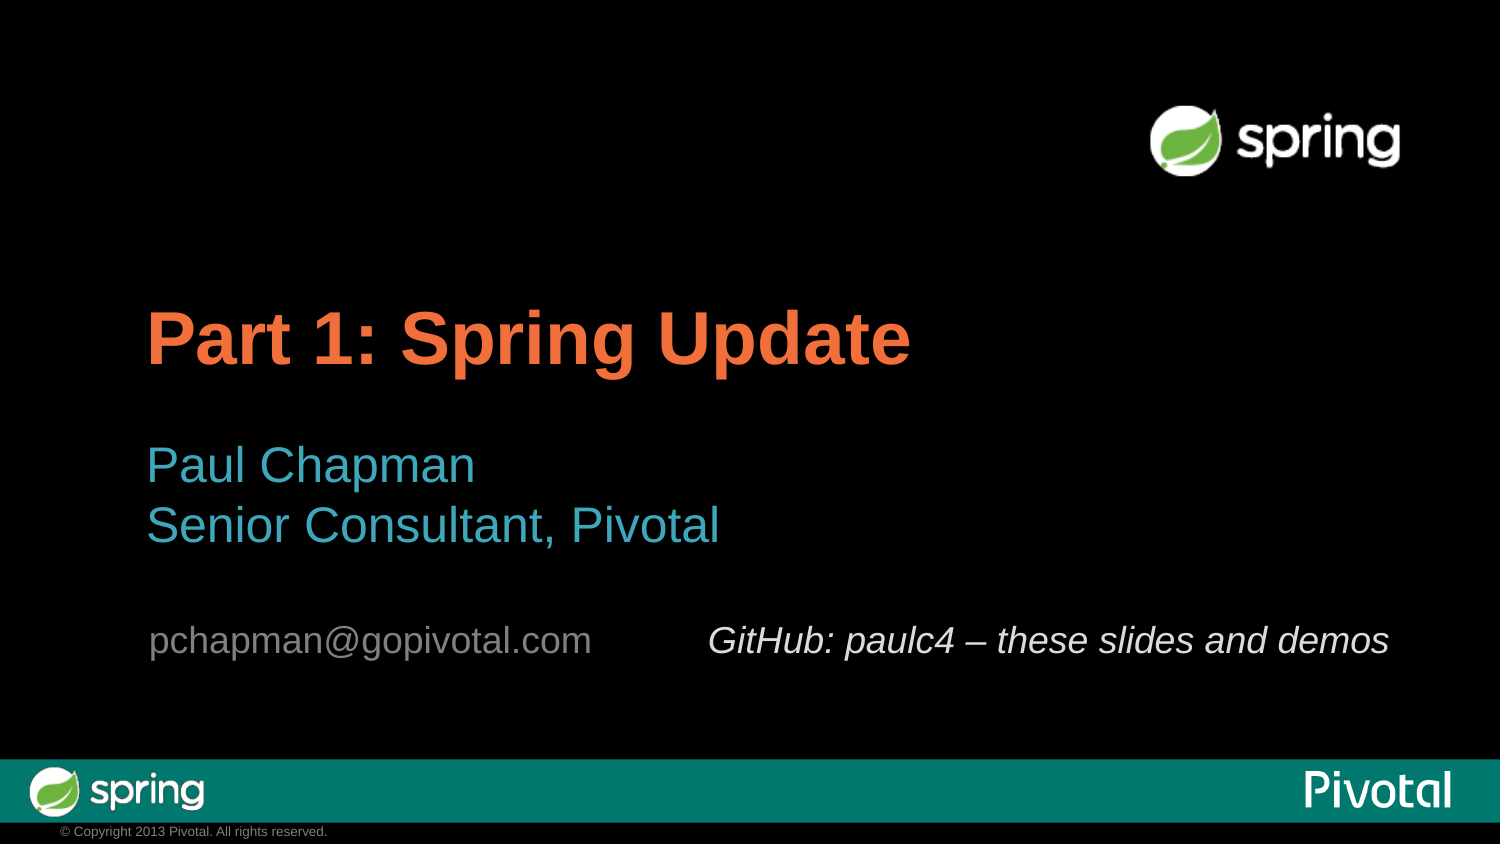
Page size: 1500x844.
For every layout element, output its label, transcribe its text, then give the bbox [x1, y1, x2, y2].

picture [1108, 86, 1419, 194]
subtitle Paul Chapman Senior Consultant, Pivotal [146, 431, 1139, 614]
picture [0, 754, 217, 829]
picture [1304, 768, 1452, 811]
title Part 1: Spring Update [146, 297, 1083, 381]
list pchapman@gopivotal.com [149, 615, 693, 662]
text_box GitHub: paulc4 – these slides and demos [693, 608, 1405, 668]
